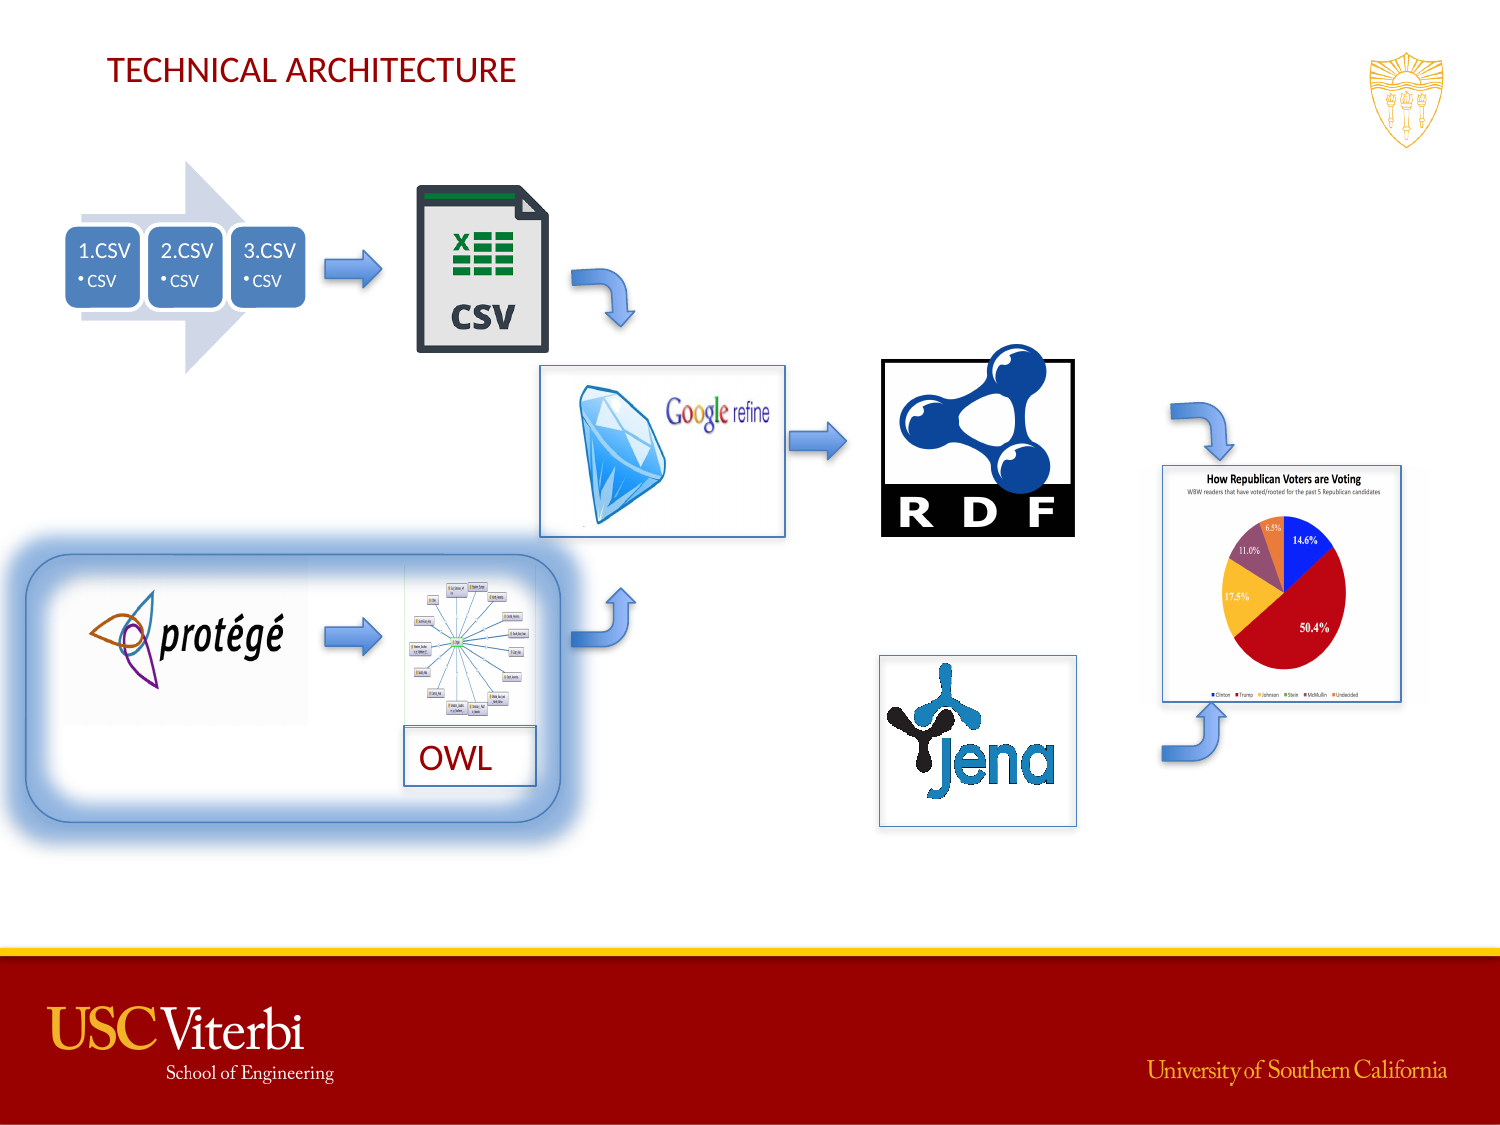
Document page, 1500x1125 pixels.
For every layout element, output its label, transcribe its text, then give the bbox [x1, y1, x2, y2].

text_box [571, 268, 636, 328]
text_box [788, 421, 847, 461]
picture [398, 185, 567, 353]
text_box [1170, 401, 1235, 461]
picture [571, 373, 778, 534]
text_box [24, 553, 562, 824]
picture [47, 1006, 334, 1084]
text_box [539, 365, 786, 532]
text_box TECHNICAL ARCHITECTURE [92, 37, 1327, 97]
text_box [1161, 713, 1227, 762]
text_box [62, 160, 309, 375]
text_box [594, 587, 637, 648]
picture [62, 554, 309, 726]
picture [881, 344, 1075, 538]
picture [887, 639, 1071, 844]
picture [1345, 39, 1468, 162]
text_box [324, 249, 383, 289]
picture [1147, 1059, 1447, 1086]
text_box [780, 450, 786, 538]
picture [403, 565, 537, 728]
picture [1139, 466, 1429, 704]
